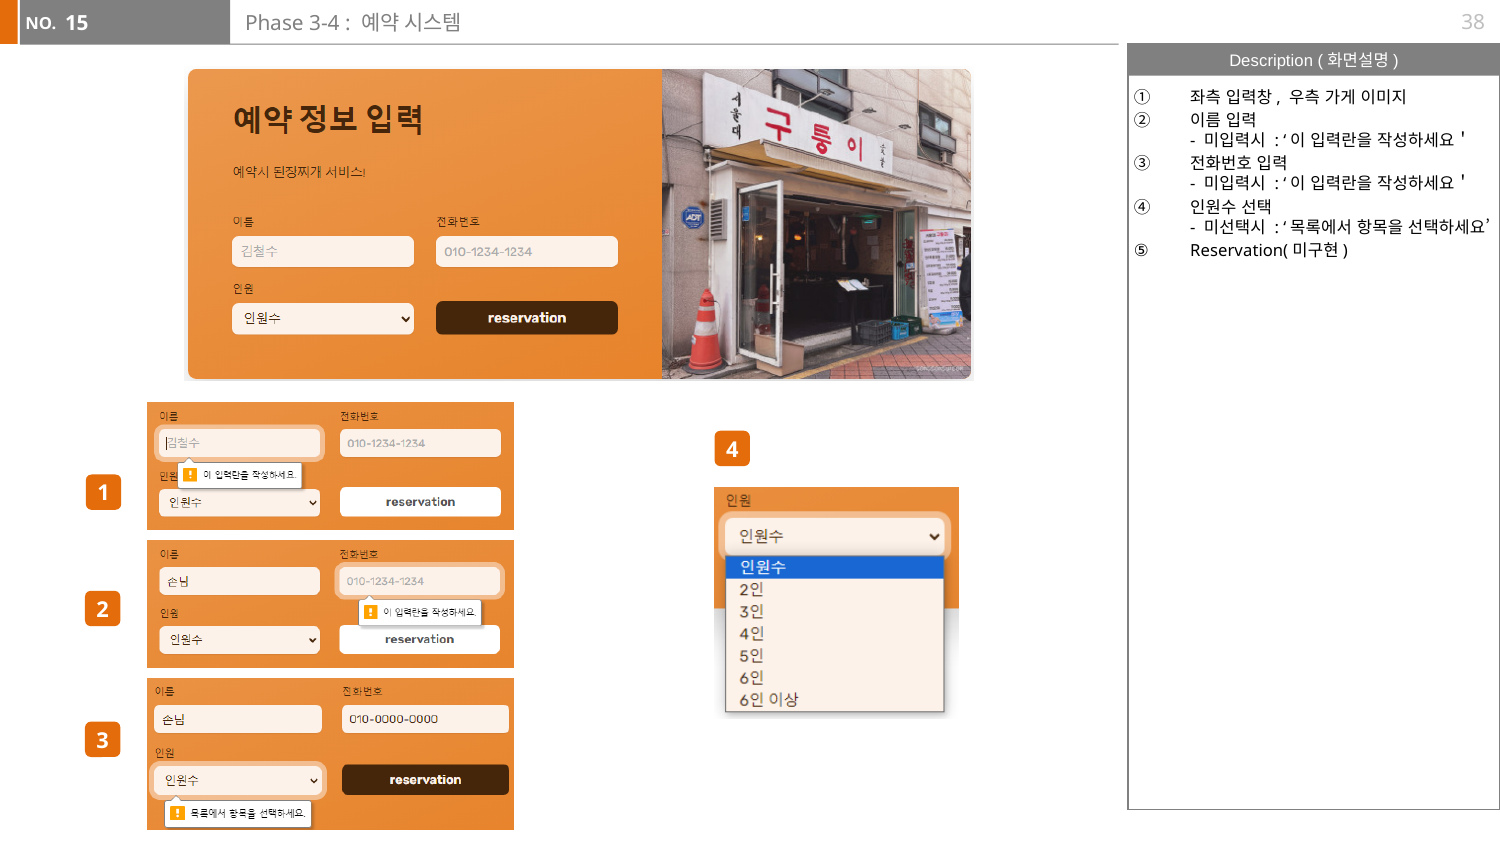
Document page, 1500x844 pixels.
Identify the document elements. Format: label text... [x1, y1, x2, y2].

text_box 3 [82, 719, 123, 760]
picture [147, 677, 514, 831]
picture [147, 539, 514, 669]
text_box 4 [712, 428, 753, 469]
picture [147, 402, 514, 531]
picture [183, 66, 974, 381]
title Phase 3-4 : 예약 시스템 [230, 2, 1117, 51]
list 좌측 입력창, 우측 가게 이미지 이름 입력 - 미입력시 : ‘이 입력란을 작성하세요＇ 전화번호 입력 - 미입력시 : ‘이 입력란을 작성하세요＇ 인원수 선택 - 미선택시 : ‘목록에서 항목을 선택하세요’ Reservation(미구현) [1128, 79, 1500, 812]
text_box 1 [83, 472, 124, 512]
picture [714, 486, 959, 719]
text_box 2 [82, 588, 123, 629]
slide_number 38 [1409, 0, 1500, 46]
list 15 [64, 2, 231, 50]
